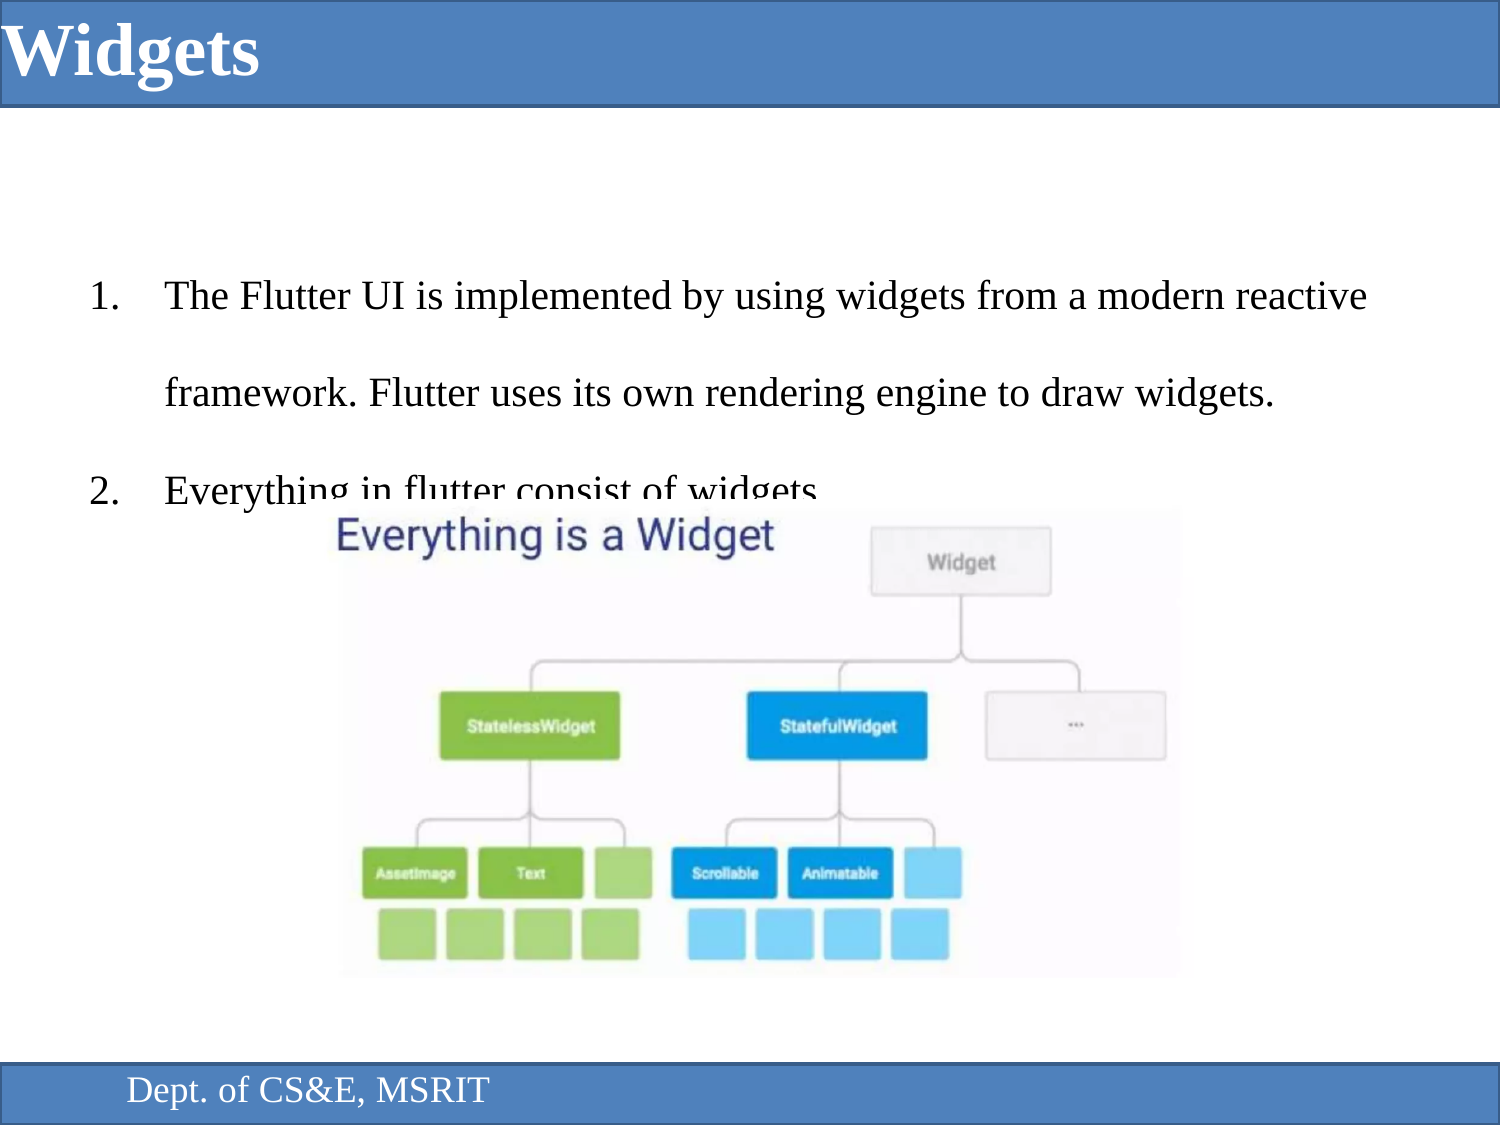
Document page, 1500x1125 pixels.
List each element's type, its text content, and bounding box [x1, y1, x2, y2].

text_box [50, 137, 1391, 1050]
text_box Widgets [0, 0, 1500, 106]
text_box The Flutter UI is implemented by using widgets from a modern reactive framework. Flutter uses its own rendering engine to draw widgets. Everything in flutter consist of widgets [74, 212, 1425, 930]
picture [306, 499, 1194, 979]
text_box Dept. of CS&E, MSRIT [0, 1064, 1500, 1125]
